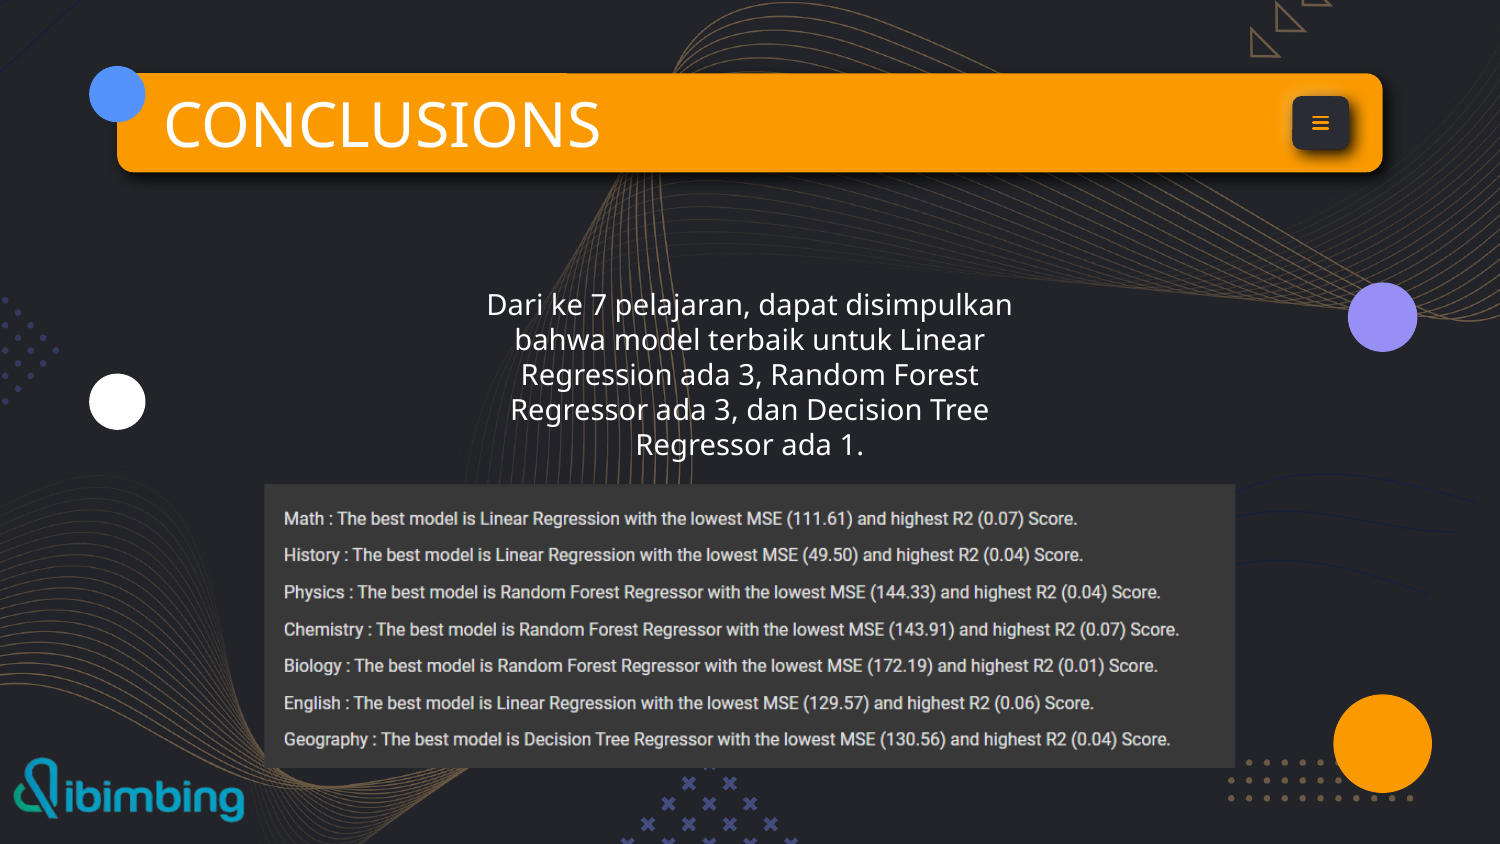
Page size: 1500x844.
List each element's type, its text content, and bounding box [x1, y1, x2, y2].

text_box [1292, 95, 1350, 150]
text_box [89, 65, 146, 123]
title CONCLUSIONS [133, 82, 1190, 164]
list Dari ke 7 pelajaran, dapat disimpulkan bahwa model terbaik untuk Linear Regression ada 3, Random Forest Regressor ada 3, dan Decision Tree Regressor ada 1. [446, 232, 1054, 482]
text_box [1333, 694, 1432, 793]
text_box [1347, 282, 1418, 352]
text_box [89, 373, 146, 430]
picture [0, 0, 1500, 844]
